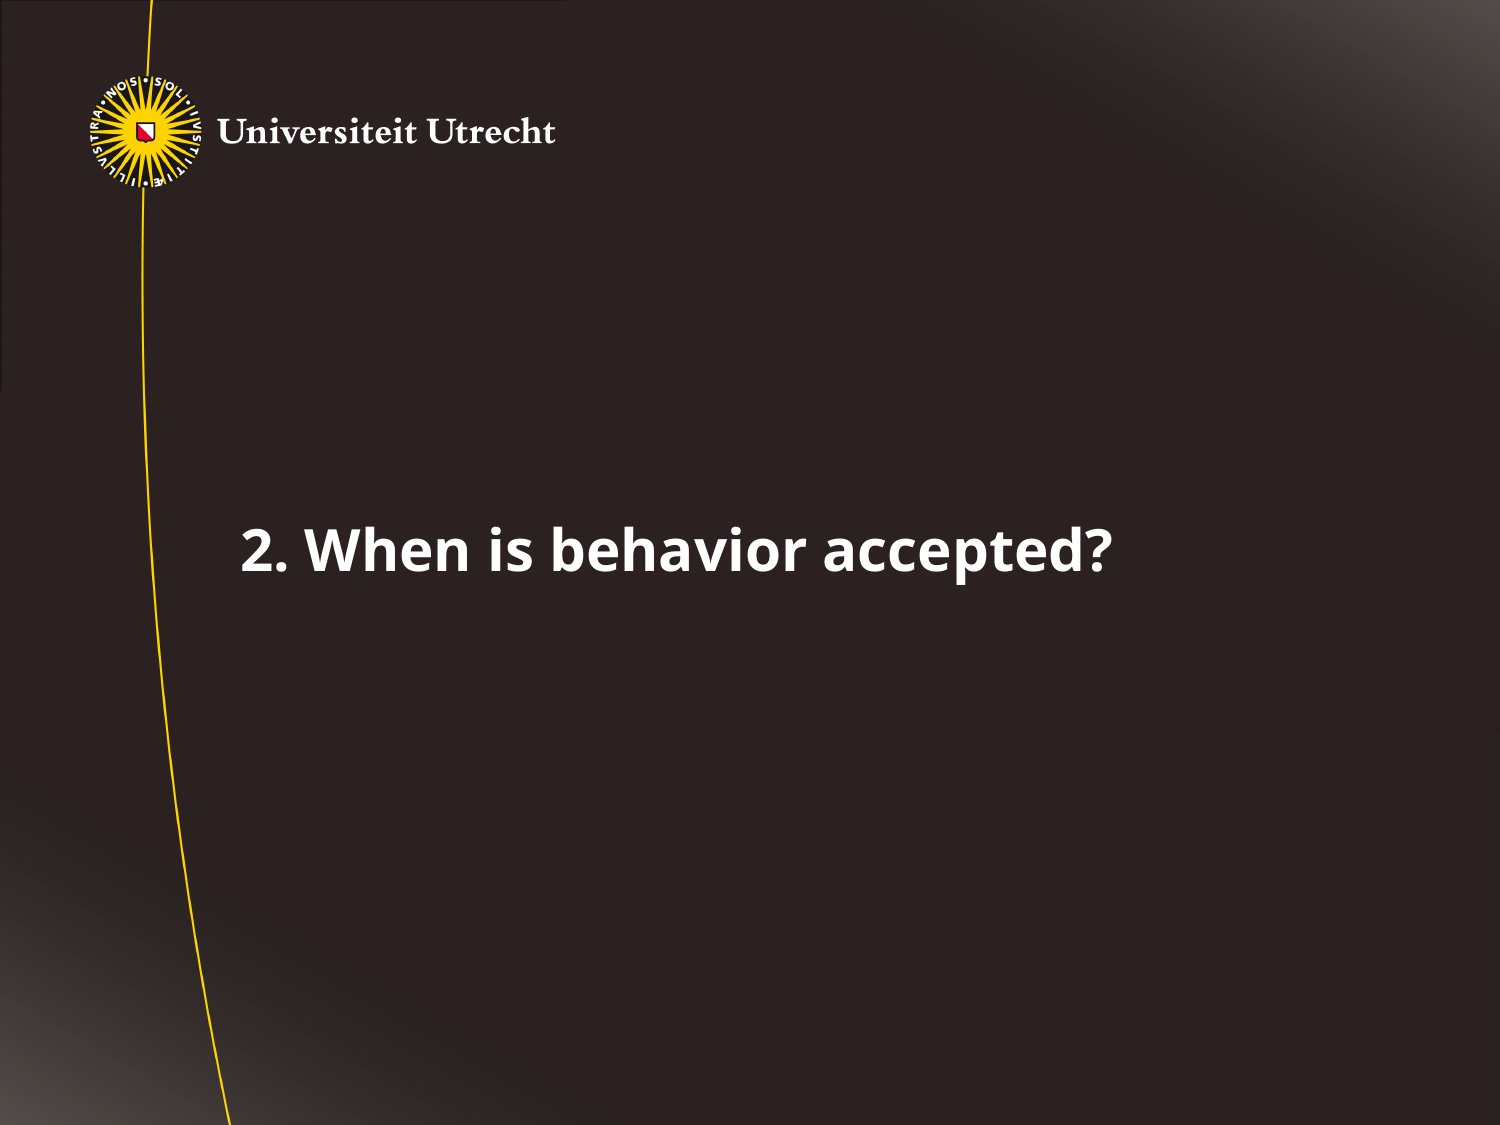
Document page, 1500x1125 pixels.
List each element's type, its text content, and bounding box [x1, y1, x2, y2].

title 2. When is behavior accepted? [225, 349, 1275, 591]
picture [0, 0, 1500, 1125]
